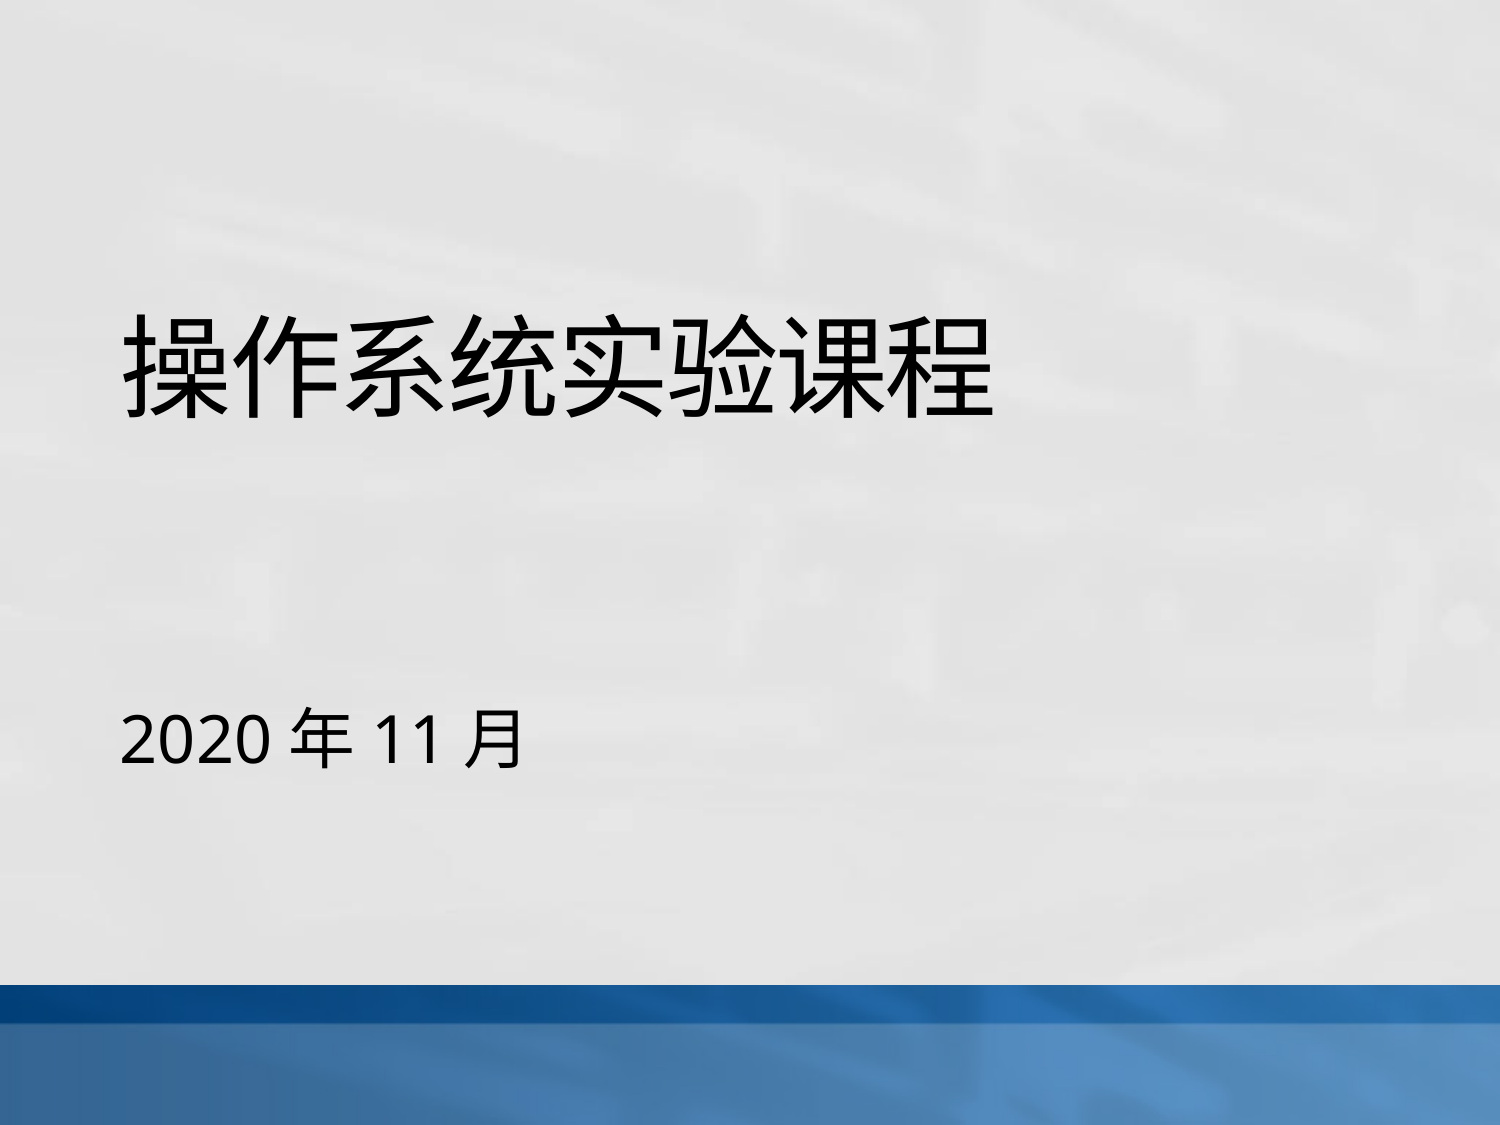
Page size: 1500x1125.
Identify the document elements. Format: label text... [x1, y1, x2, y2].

title 操作系统实验课程 [119, 312, 1380, 563]
subtitle 2020年11月 [119, 712, 1380, 925]
picture [0, 0, 1500, 1125]
